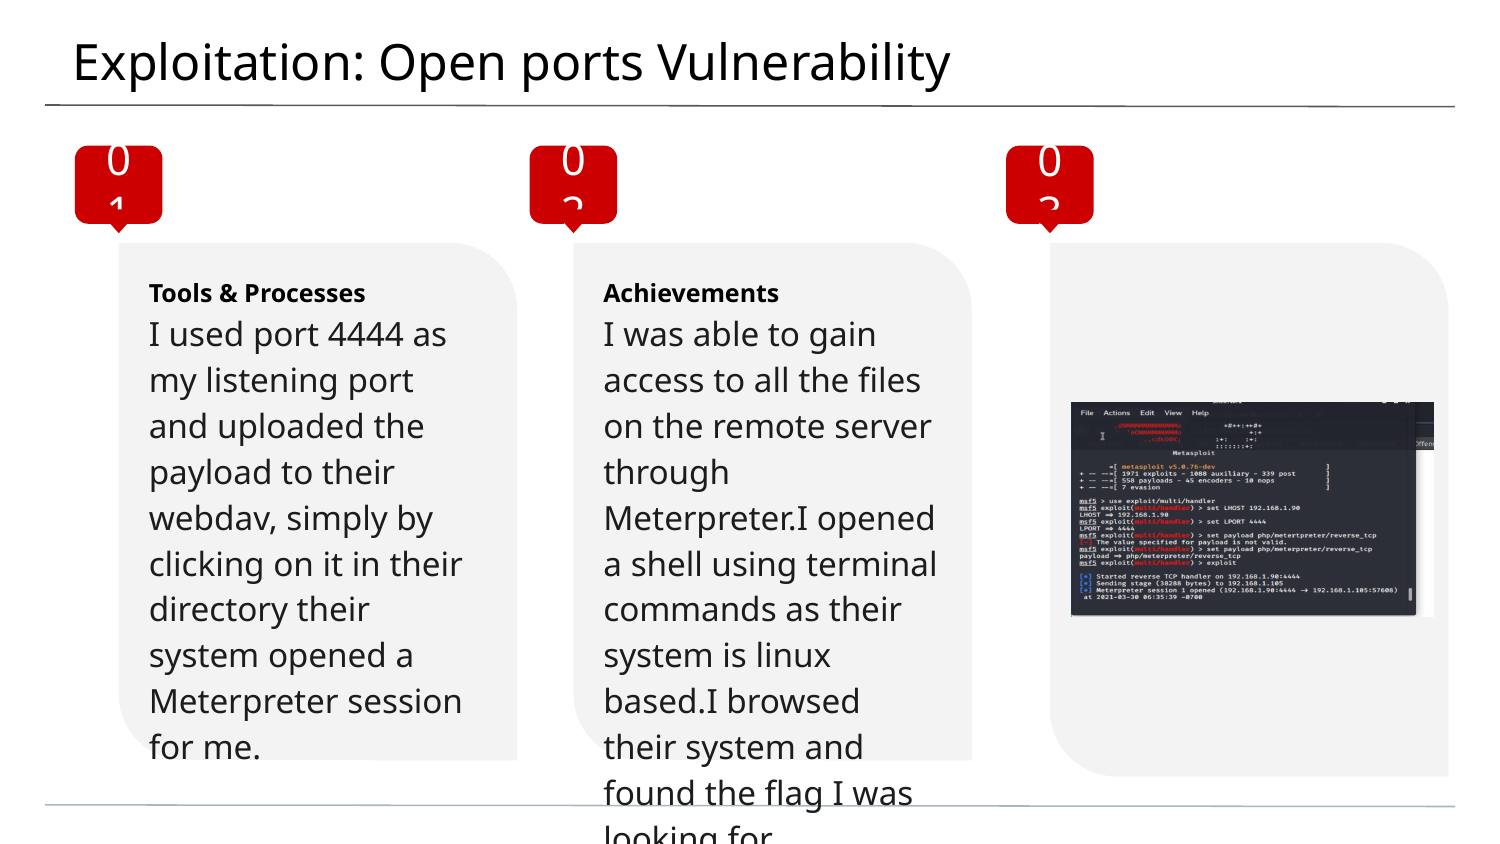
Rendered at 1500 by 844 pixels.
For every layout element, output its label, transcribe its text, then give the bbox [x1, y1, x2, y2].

picture [1071, 402, 1435, 618]
title Exploitation: Open ports Vulnerability [0, 0, 1500, 88]
text_box Achievements I was able to gain access to all the files on the remote server through Meterpreter.I opened a shell using terminal commands as their system is linux based.I browsed their system and found the flag I was looking for. [573, 242, 972, 761]
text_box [74, 145, 163, 234]
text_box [1005, 145, 1094, 234]
text_box [508, 275, 518, 761]
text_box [529, 145, 618, 234]
text_box [1439, 275, 1449, 777]
text_box Tools & Processes I used port 4444 as my listening port and uploaded the payload to their webdav, simply by clicking on it in their directory their system opened a Meterpreter session for me. [118, 242, 508, 761]
text_box [1050, 242, 1439, 777]
